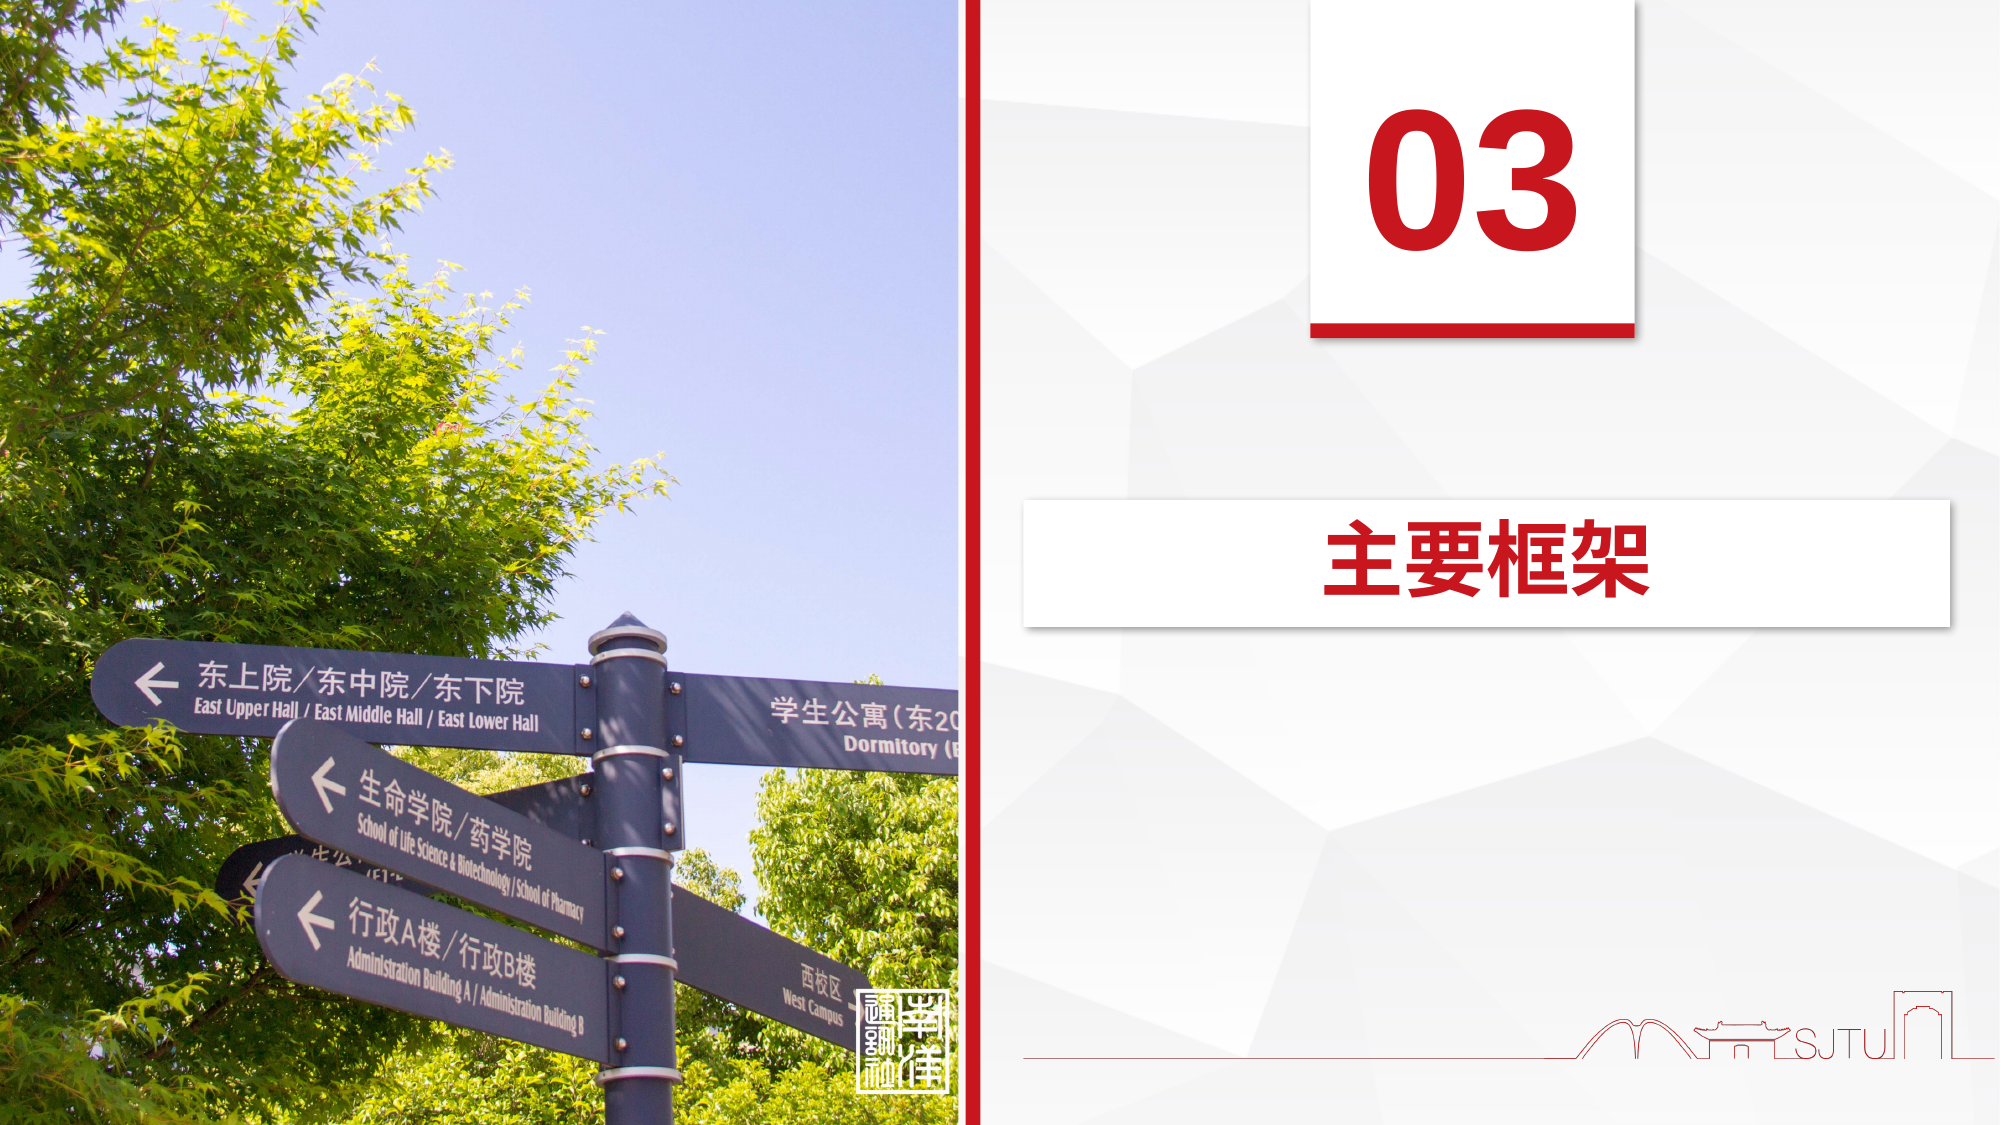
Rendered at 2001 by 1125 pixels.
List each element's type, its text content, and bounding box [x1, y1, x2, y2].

title 主要框架 [1023, 499, 1950, 627]
picture [981, 0, 2000, 1125]
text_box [1310, 0, 1635, 339]
picture [0, 0, 965, 1125]
